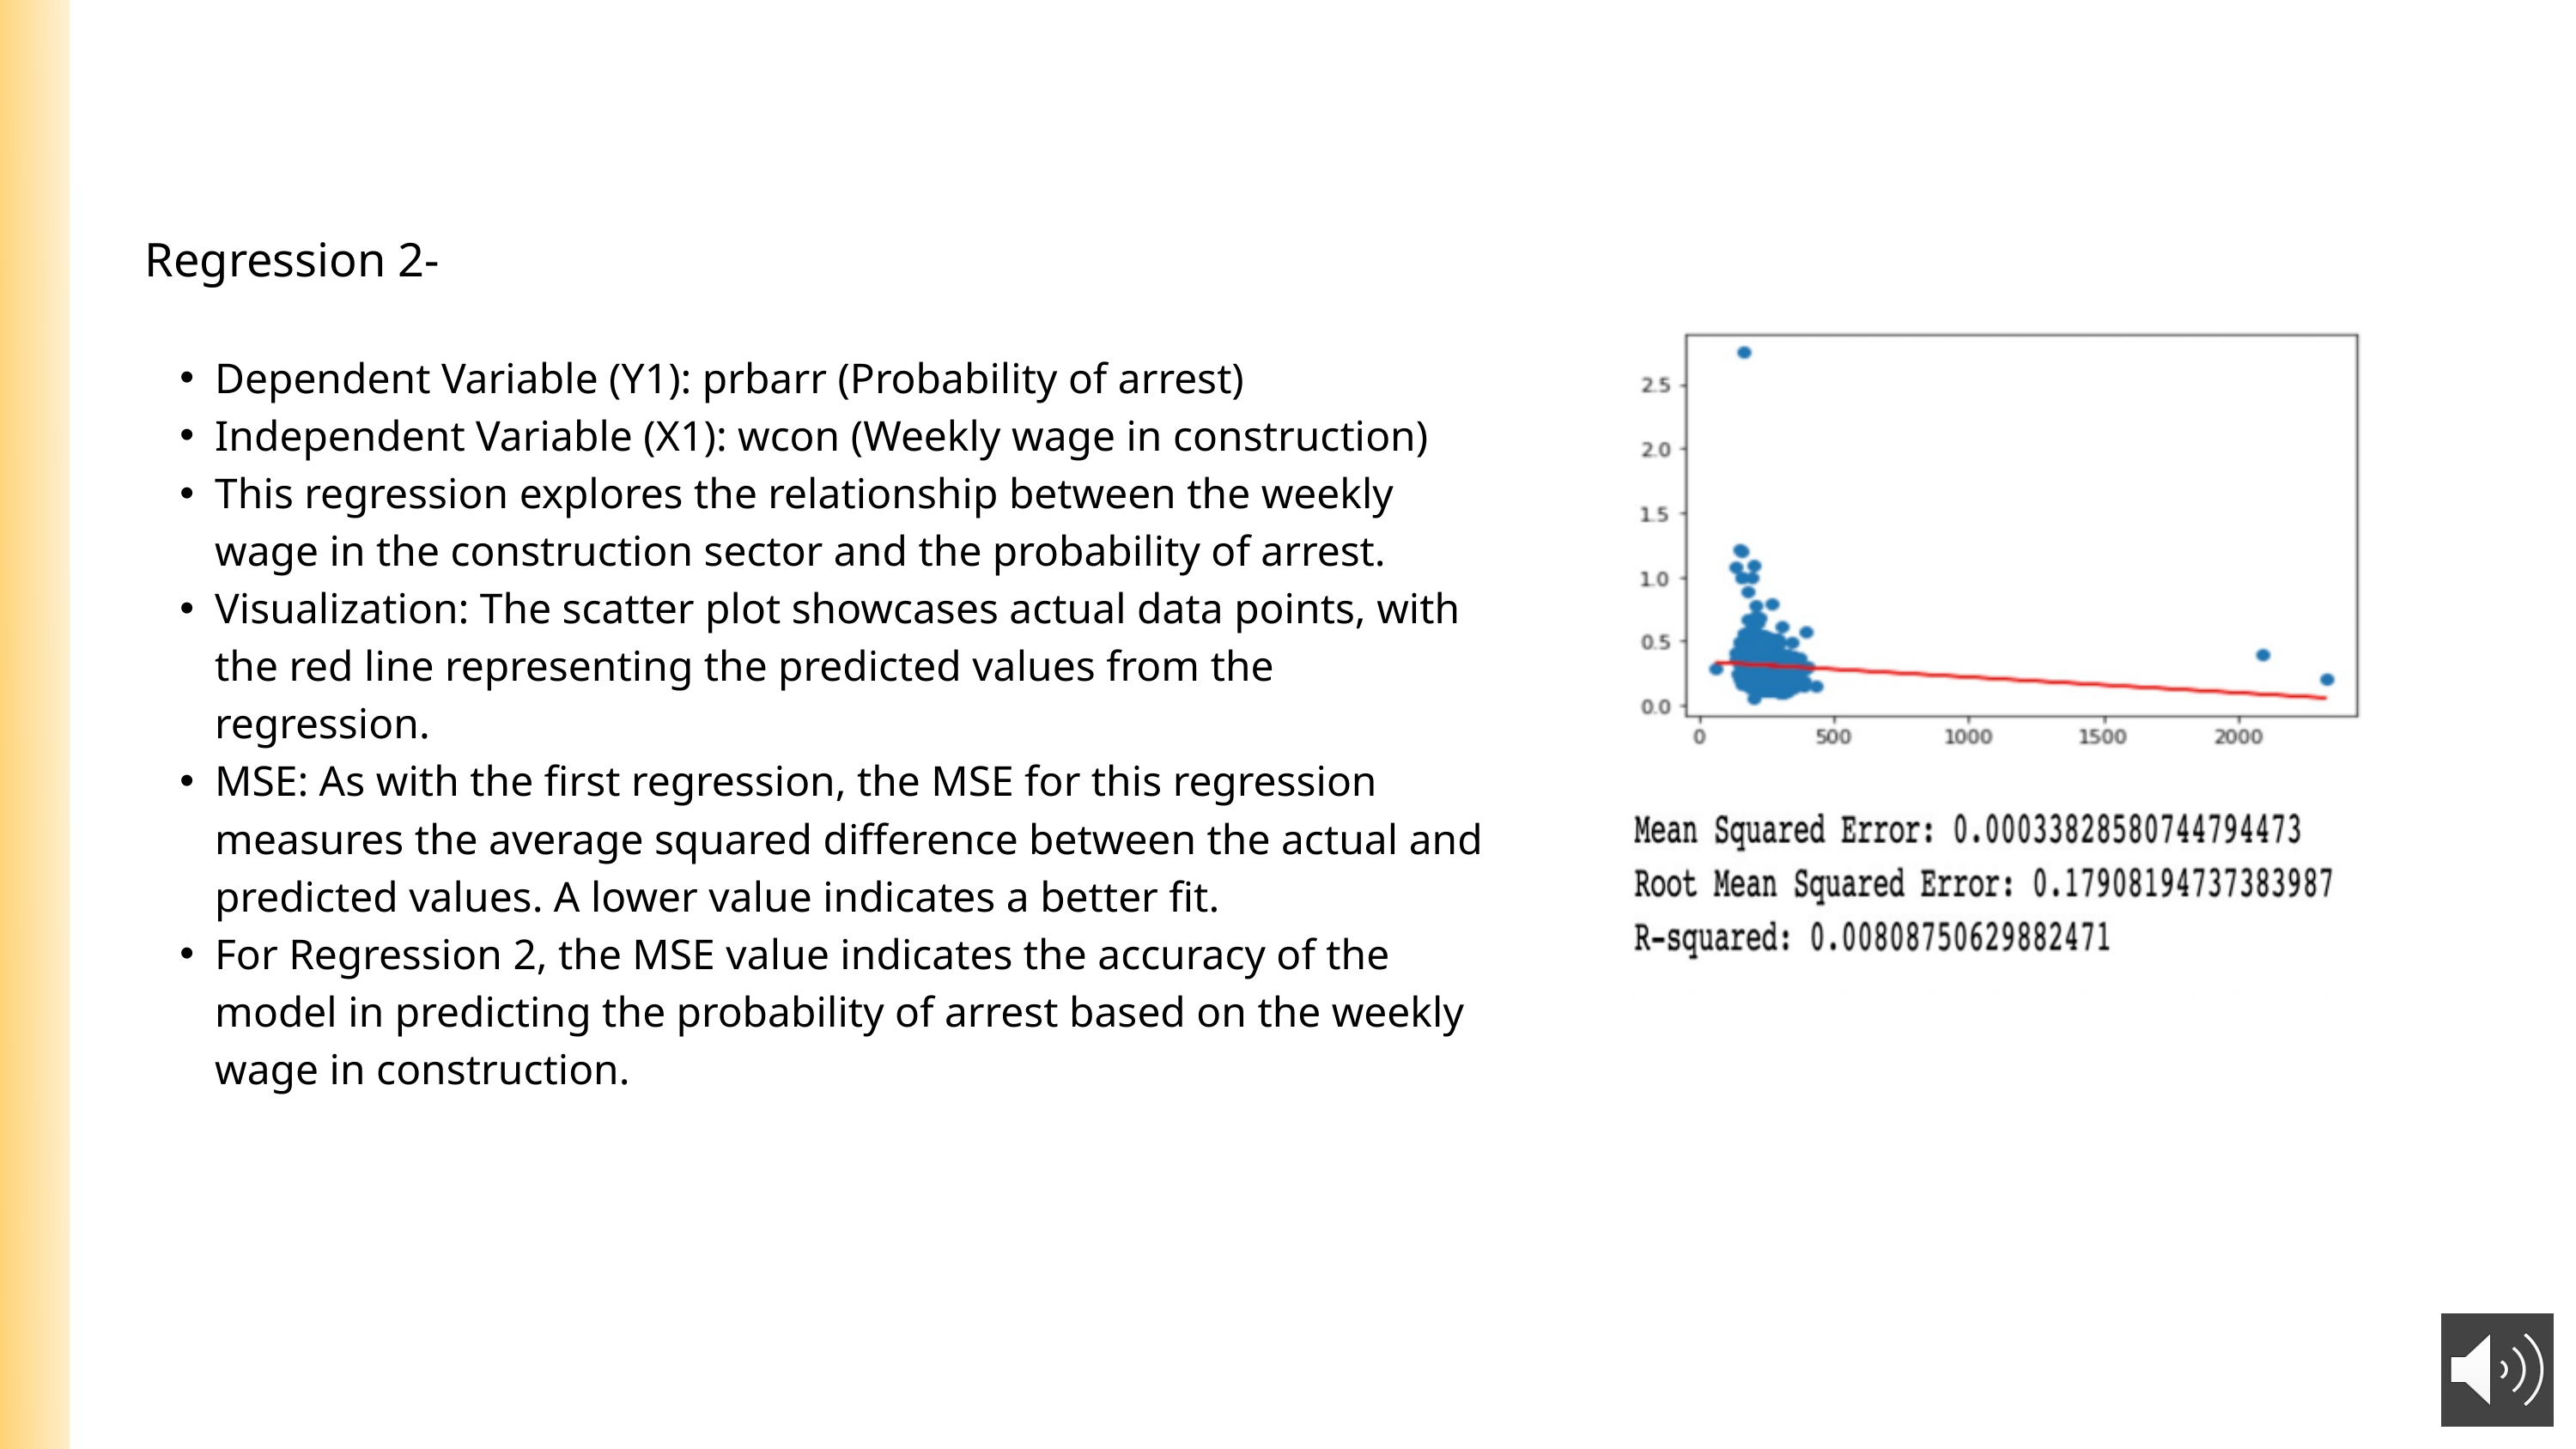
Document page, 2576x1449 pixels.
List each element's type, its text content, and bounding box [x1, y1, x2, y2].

text_box [1626, 321, 2505, 770]
text_box [0, 0, 70, 1449]
text_box Regression 2- Dependent Variable (Y1): prbarr (Probability of arrest) Independent Variable (X1): wcon (Weekly wage in construction) This regression explores the relationship between the weekly wage in the construction sector and the probability of arrest. Visualization: The scatter plot showcases actual data points, with the red line representing the predicted values from the regression. MSE: As with the first regression, the MSE for this regression measures the average squared difference between the actual and predicted values. A lower value indicates a better fit. For Regression 2, the MSE value indicates the accuracy of the model in predicting the probability of arrest based on the weekly wage in construction. [144, 221, 1488, 1093]
picture [2439, 1312, 2555, 1428]
text_box [1626, 800, 2386, 997]
